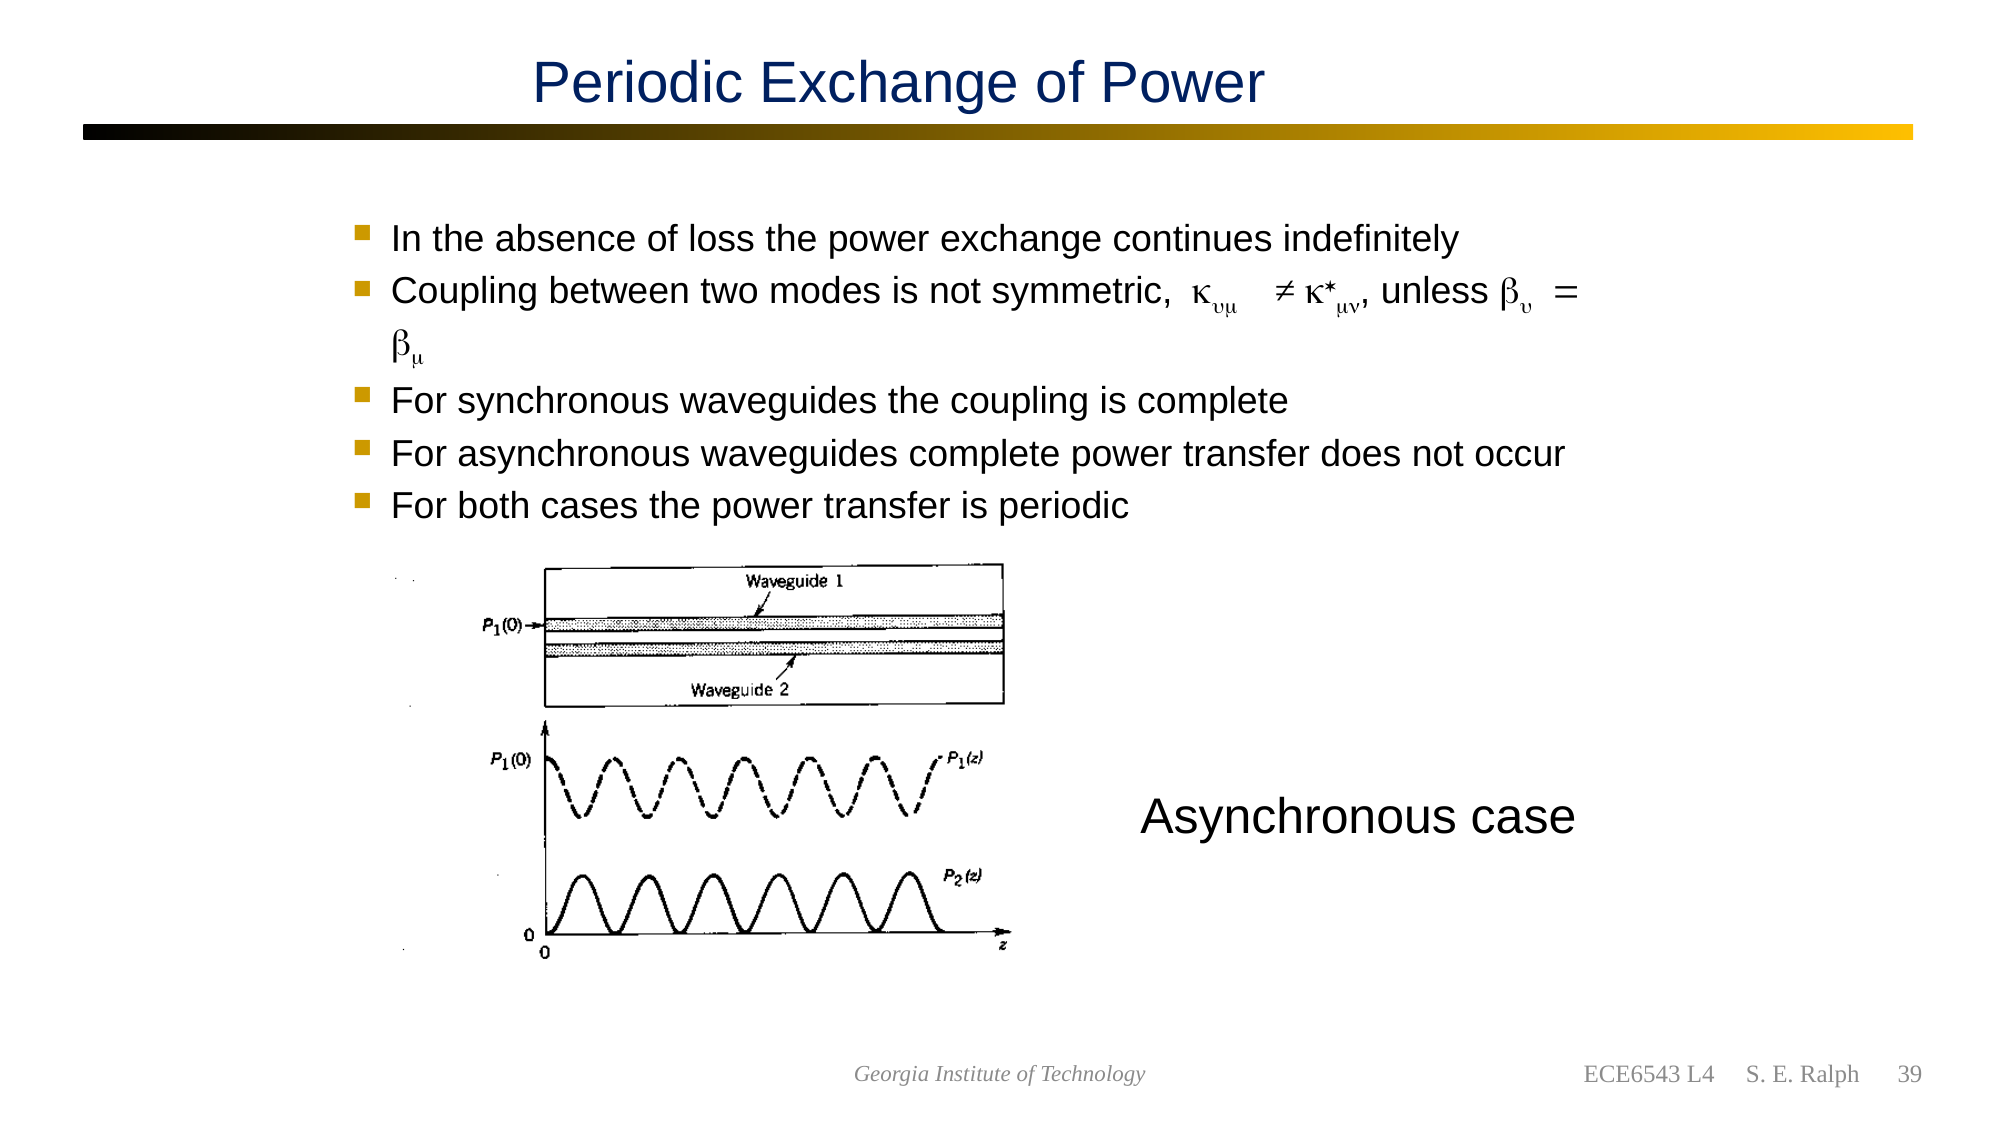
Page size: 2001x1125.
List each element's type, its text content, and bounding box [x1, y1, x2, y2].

title Periodic Exchange of Power [311, 11, 1488, 123]
picture [393, 549, 1057, 970]
text_box Asynchronous case [1125, 775, 1592, 851]
list In the absence of loss the power exchange continues indefinitely Coupling between two modes is not symmetric, kum ≠ k*mn, unless bu = bm For synchronous waveguides the coupling is complete For asynchronous waveguides complete power transfer does not occur For both cases the power transfer is periodic [337, 206, 1619, 519]
slide_number ECE6543 L4 S. E. Ralph 39 [1449, 1042, 1938, 1103]
footer Georgia Institute of Technology [662, 1042, 1338, 1103]
